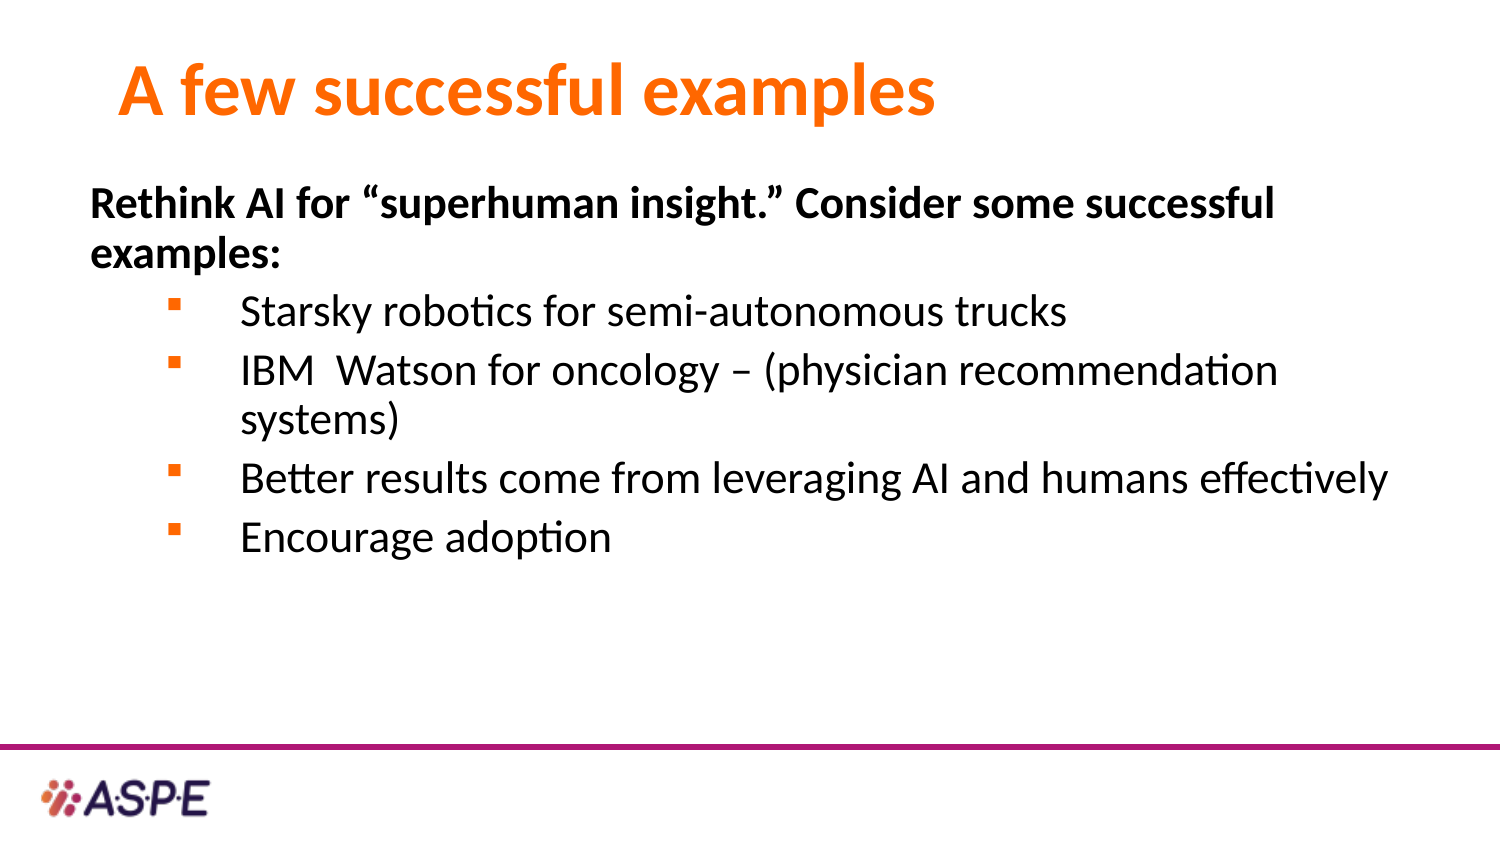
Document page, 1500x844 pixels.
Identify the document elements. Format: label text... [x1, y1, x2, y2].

picture [37, 776, 213, 822]
list Rethink AI for “superhuman insight.” Consider some successful examples: Starsky robotics for semi-autonomous trucks IBM Watson for oncology – (physician recommendation systems) Better results come from leveraging AI and humans effectively Encourage adoption [75, 171, 1463, 708]
title A few successful examples [103, 34, 1397, 149]
